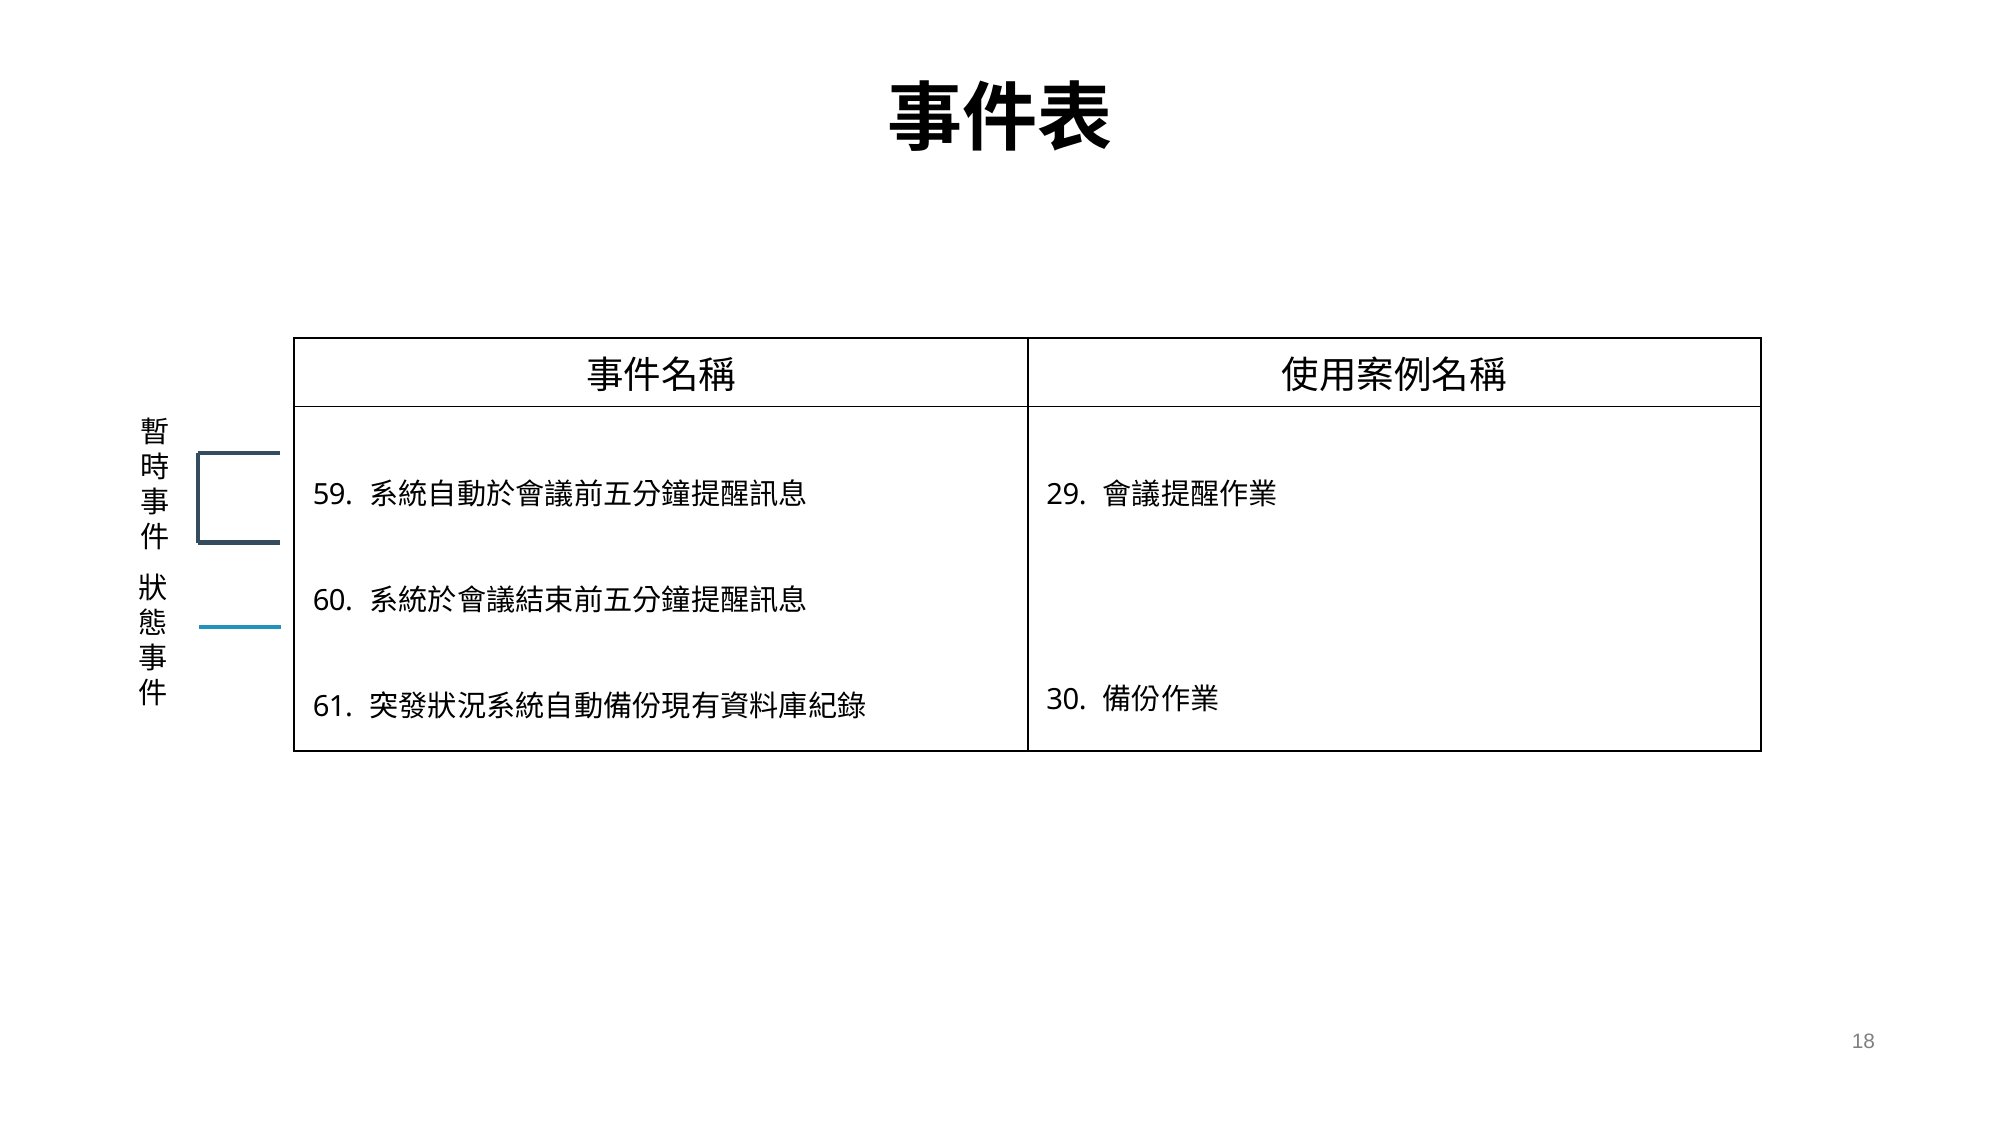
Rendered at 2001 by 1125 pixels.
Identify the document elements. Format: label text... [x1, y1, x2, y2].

title 事件表 [109, 0, 1890, 169]
slide_number 18 [1412, 1022, 1890, 1057]
table_header 使用案例名稱 [1029, 339, 1760, 406]
table_cell 會議提醒作業 備份作業 [1029, 407, 1760, 750]
table_cell 系統自動於會議前五分鐘提醒訊息 系統於會議結束前五分鐘提醒訊息 突發狀況系統自動備份現有資料庫紀錄 [295, 407, 1027, 750]
text_box 暫時事件 [126, 405, 185, 561]
table_header 事件名稱 [295, 339, 1027, 406]
text_box 狀態事件 [123, 562, 183, 717]
